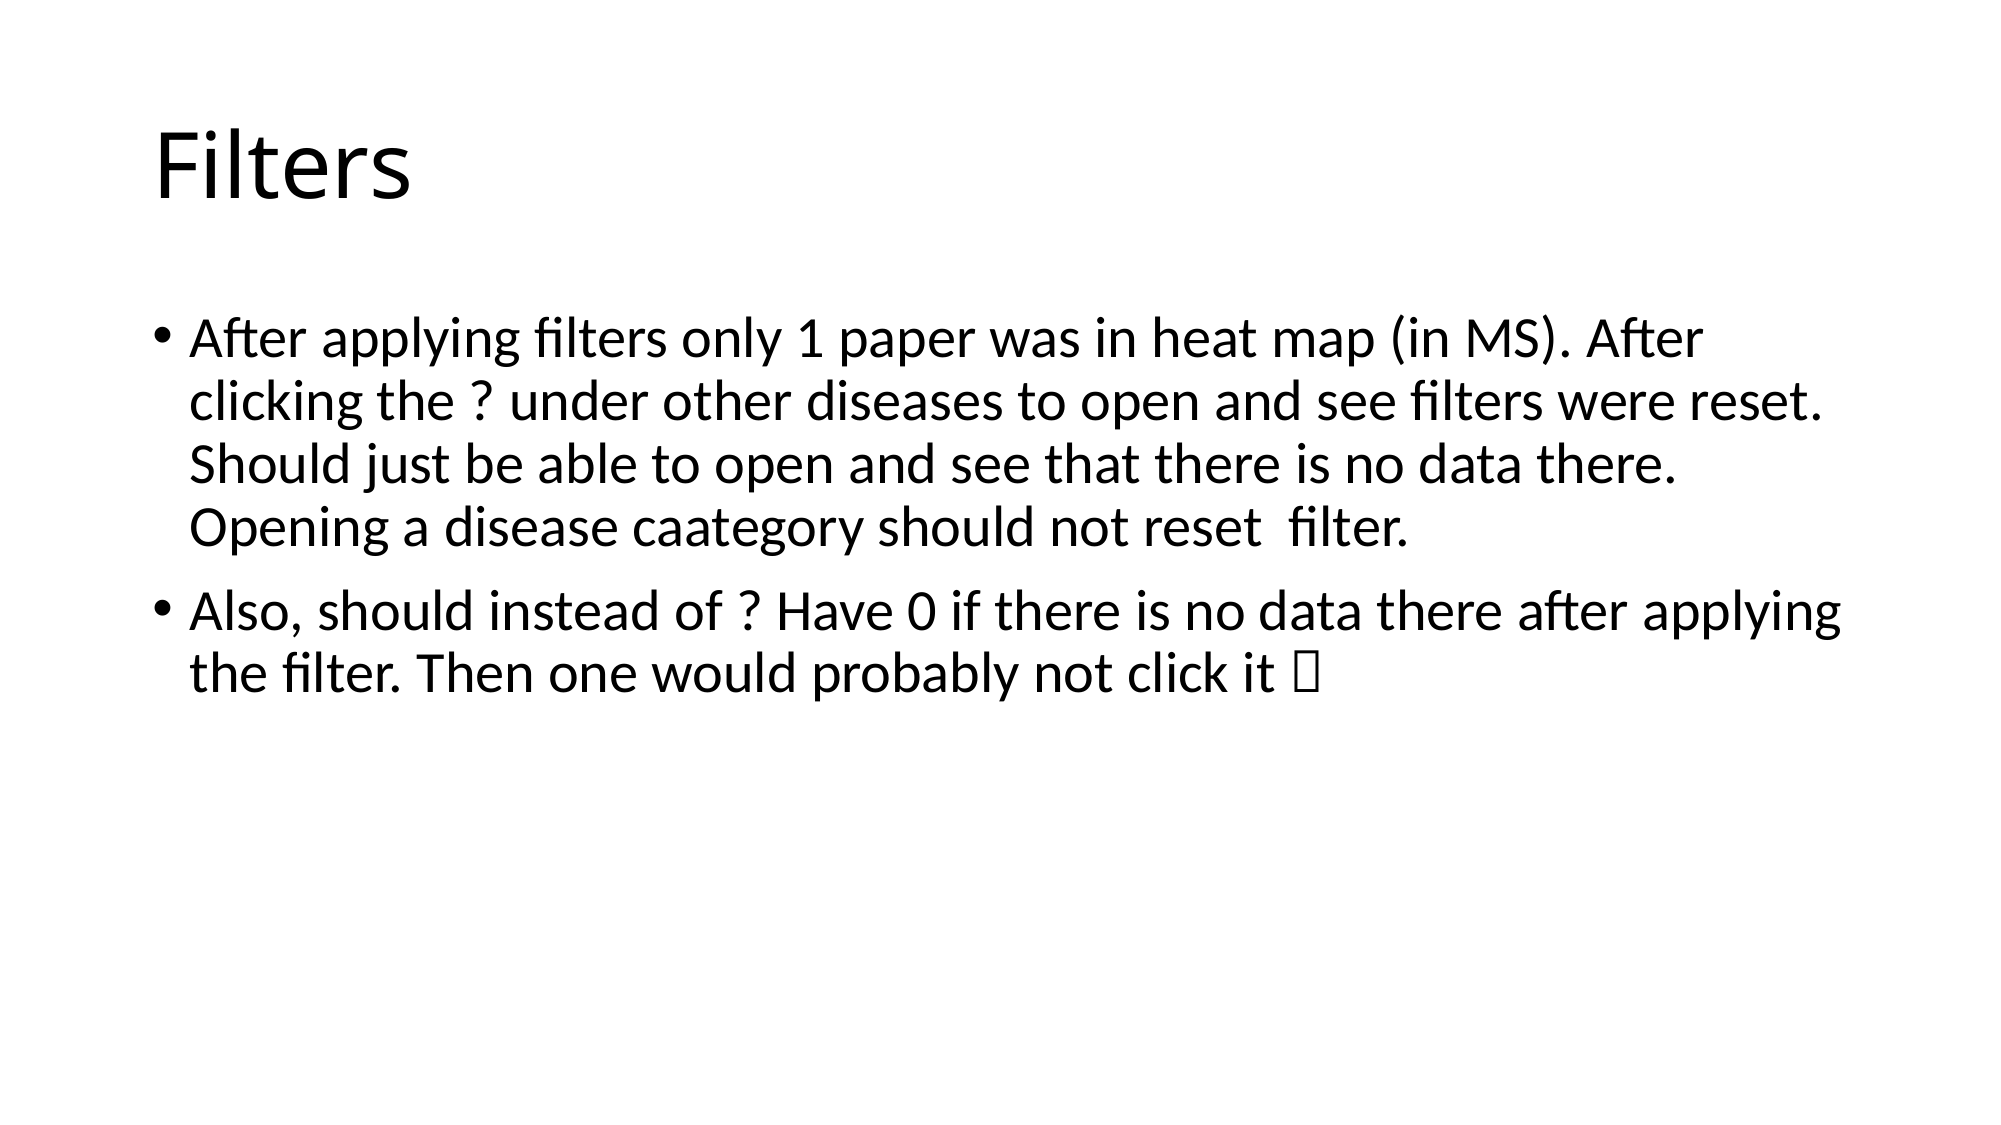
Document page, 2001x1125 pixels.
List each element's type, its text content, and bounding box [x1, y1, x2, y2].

title Filters [137, 59, 1863, 278]
list After applying filters only 1 paper was in heat map (in MS). After clicking the ? under other diseases to open and see filters were reset. Should just be able to open and see that there is no data there. Opening a disease caategory should not reset filter. Also, should instead of ? Have 0 if there is no data there after applying the filter. Then one would probably not click it  [137, 299, 1863, 1014]
